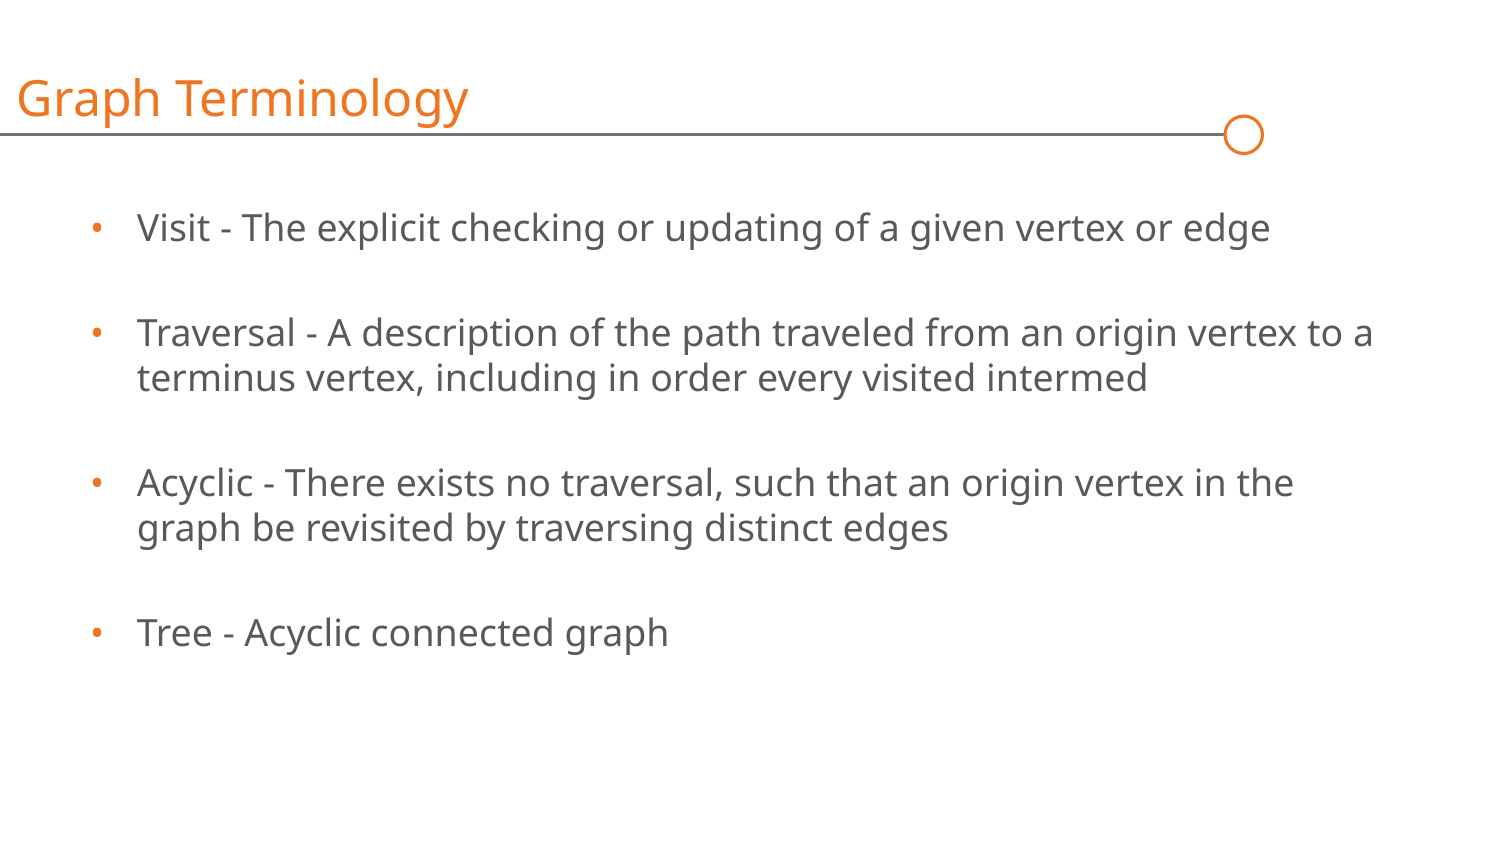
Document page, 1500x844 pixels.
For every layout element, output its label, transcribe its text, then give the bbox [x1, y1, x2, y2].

list Visit - The explicit checking or updating of a given vertex or edge Traversal - A description of the path traveled from an origin vertex to a terminus vertex, including in order every visited intermed Acyclic - There exists no traversal, such that an origin vertex in the graph be revisited by traversing distinct edges Tree - Acyclic connected graph [75, 196, 1425, 754]
list Graph Terminology [1, 6, 1213, 135]
